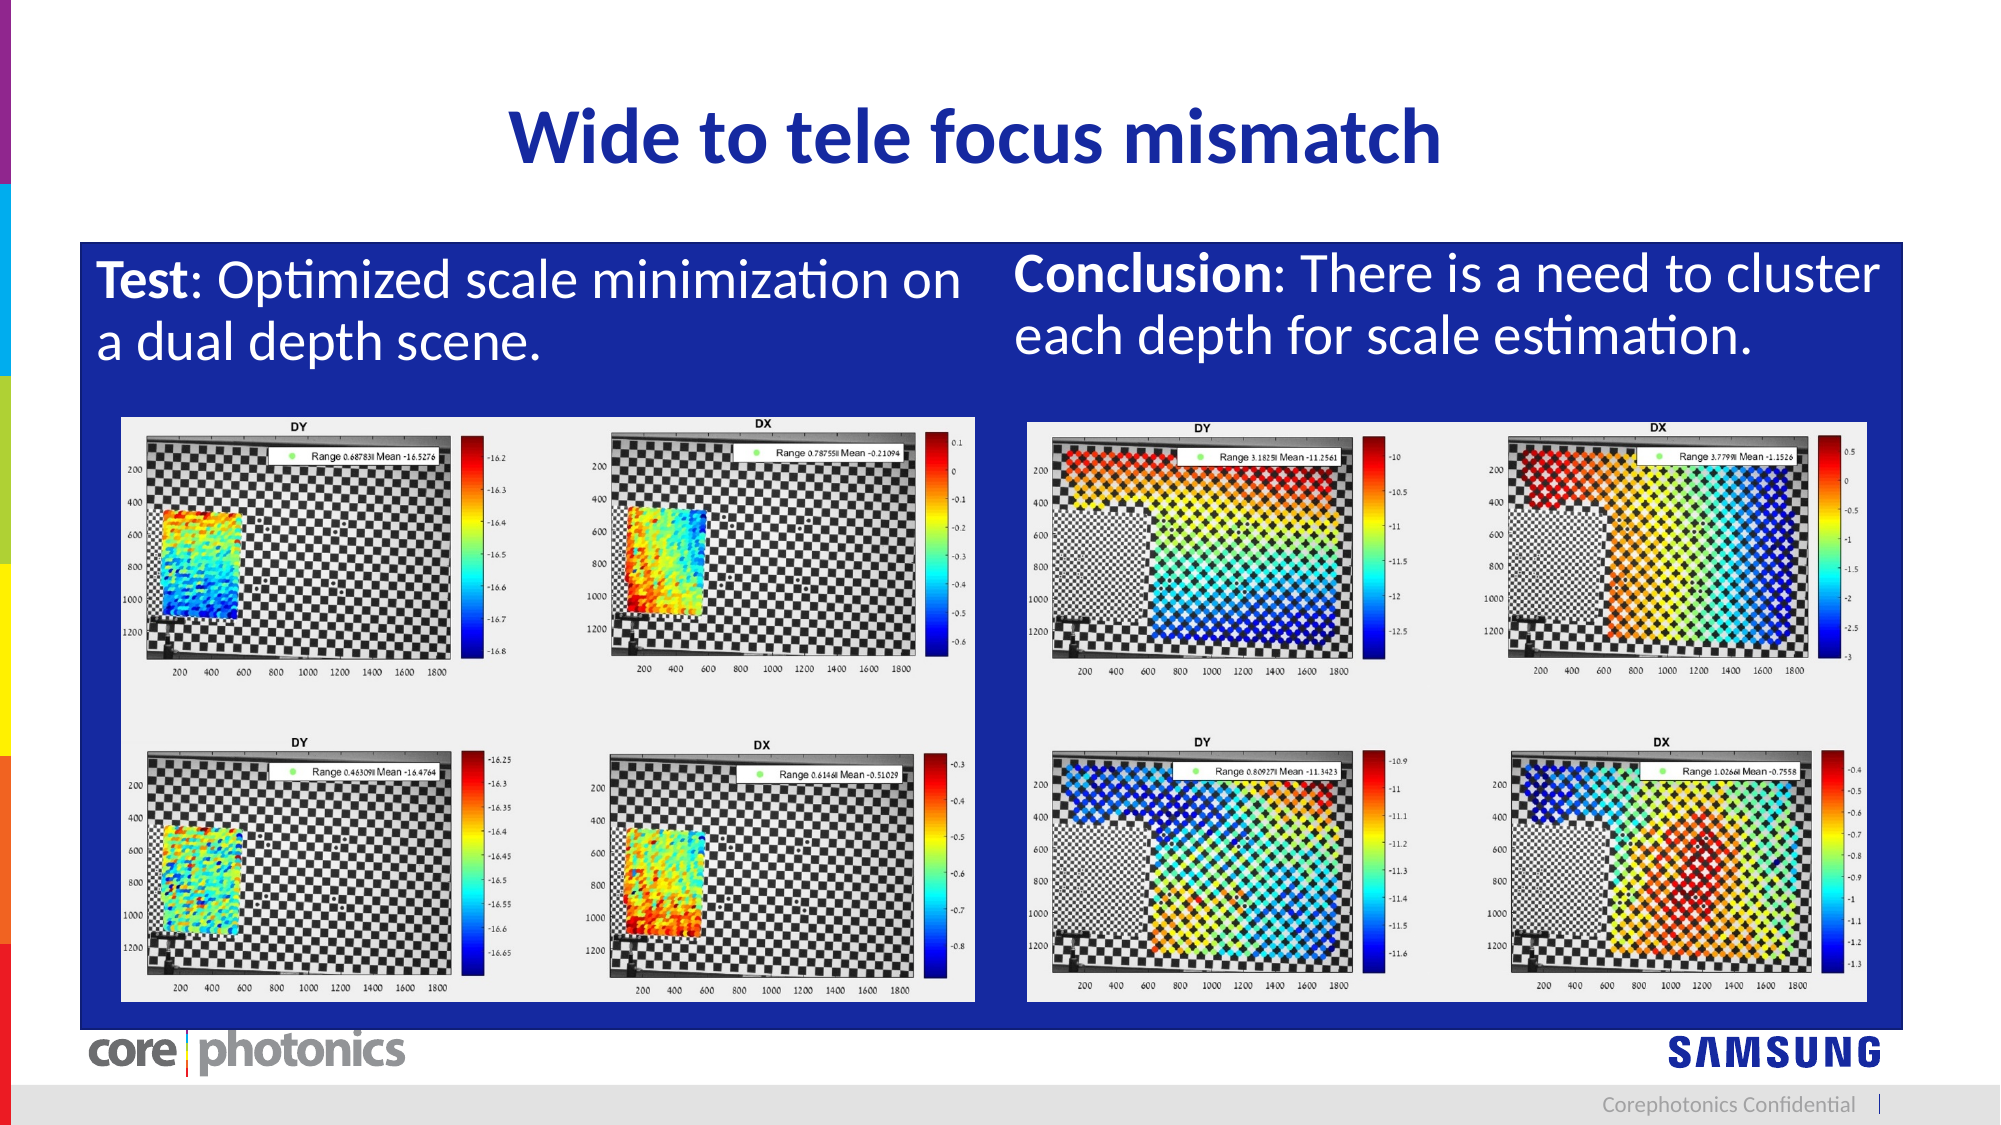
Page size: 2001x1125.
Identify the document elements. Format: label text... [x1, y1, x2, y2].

text_box [80, 242, 1903, 1030]
text_box Conclusion: There is a need to cluster each depth for scale estimation. [999, 236, 1902, 379]
list Test: Optimized scale minimization on a dual depth scene. [81, 242, 1000, 380]
picture [121, 417, 975, 1002]
picture [1027, 422, 1867, 1002]
title Wide to tele focus mismatch [71, 0, 1880, 187]
